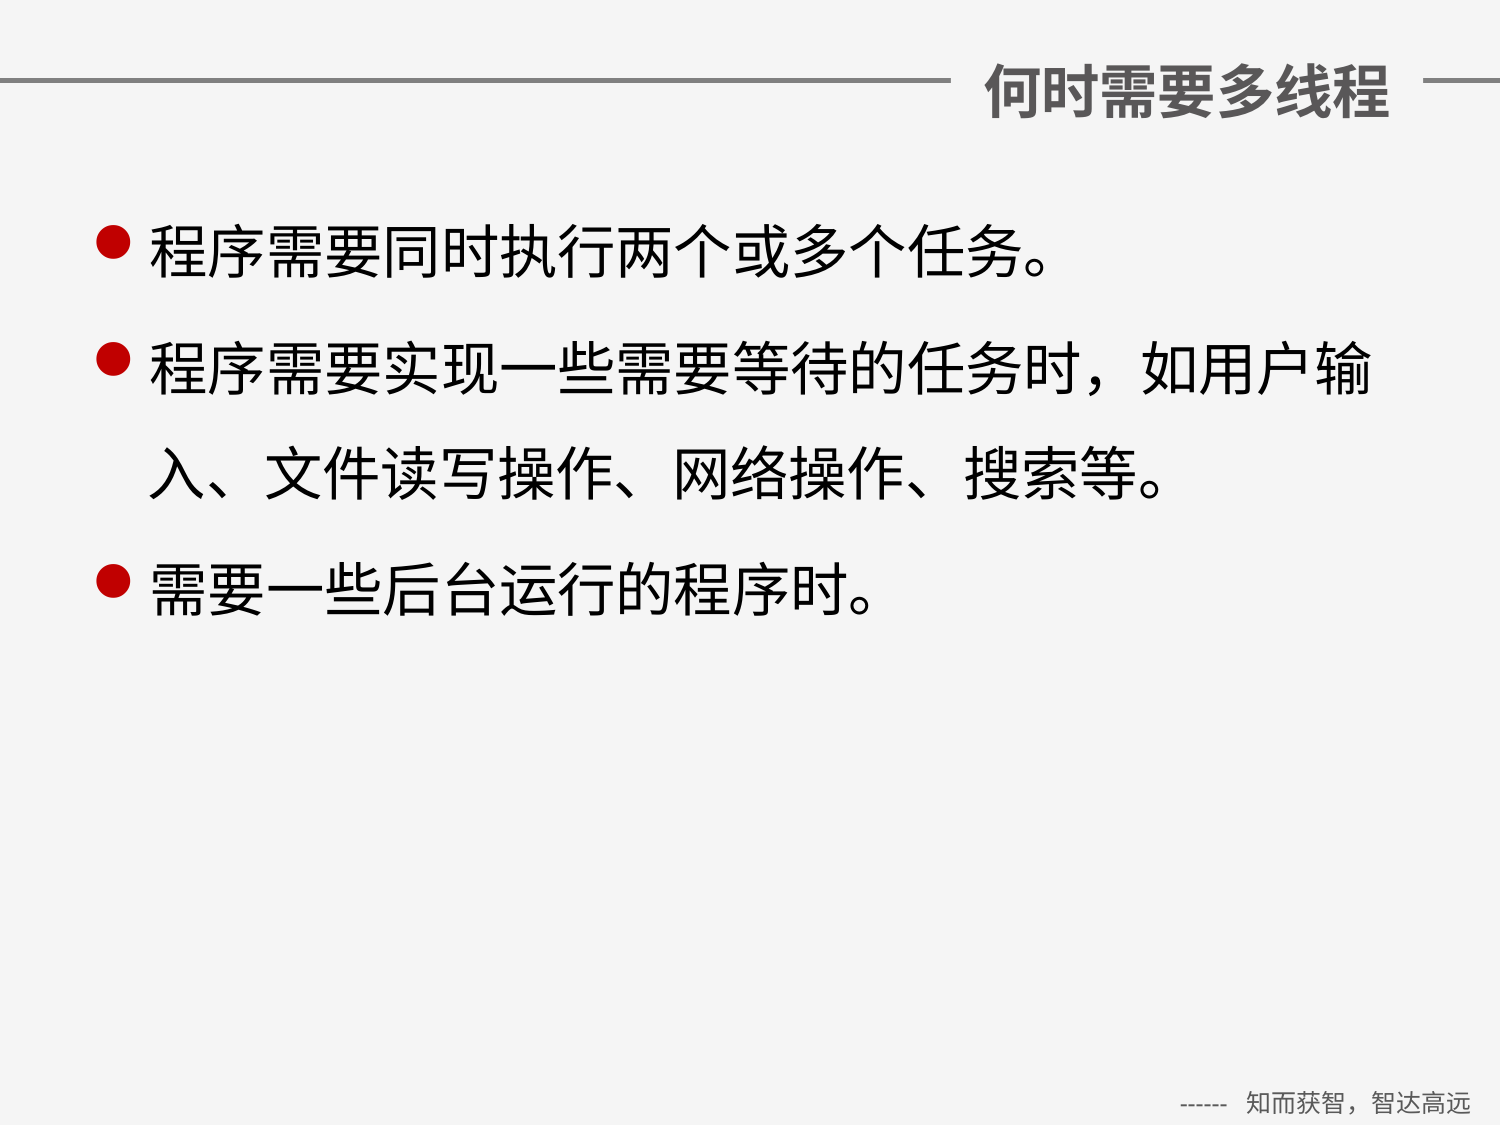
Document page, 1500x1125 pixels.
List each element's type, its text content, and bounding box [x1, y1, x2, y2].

title 何时需要多线程 [950, 42, 1424, 138]
list 程序需要同时执行两个或多个任务。 程序需要实现一些需要等待的任务时，如用户输入、文件读写操作、网络操作、搜索等。 需要一些后台运行的程序时。 [76, 172, 1427, 757]
